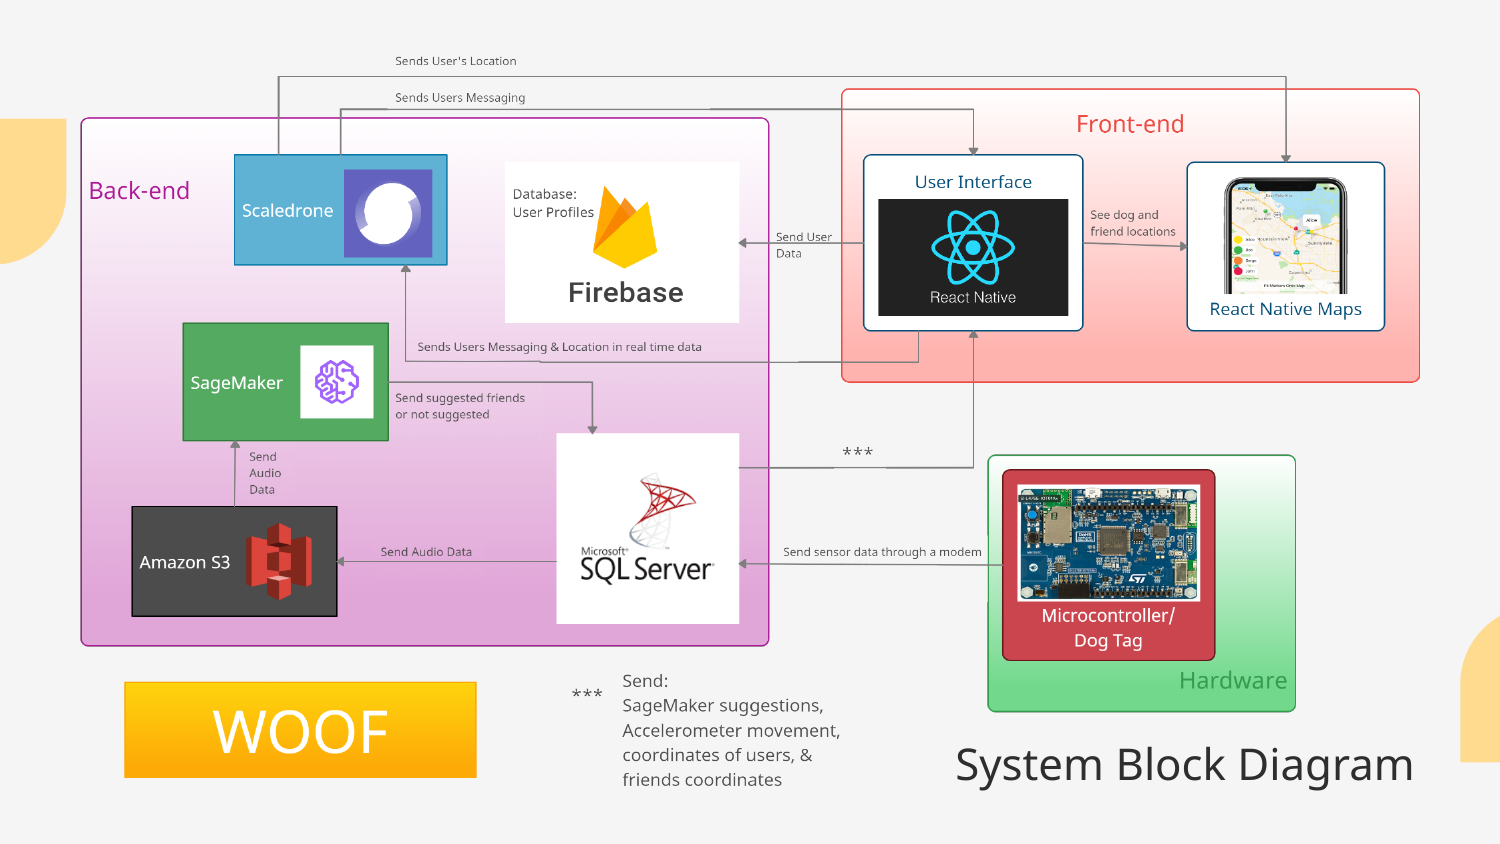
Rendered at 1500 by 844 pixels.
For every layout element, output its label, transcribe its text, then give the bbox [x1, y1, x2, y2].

picture [65, 30, 1435, 814]
title System Block Diagram [918, 721, 1453, 824]
